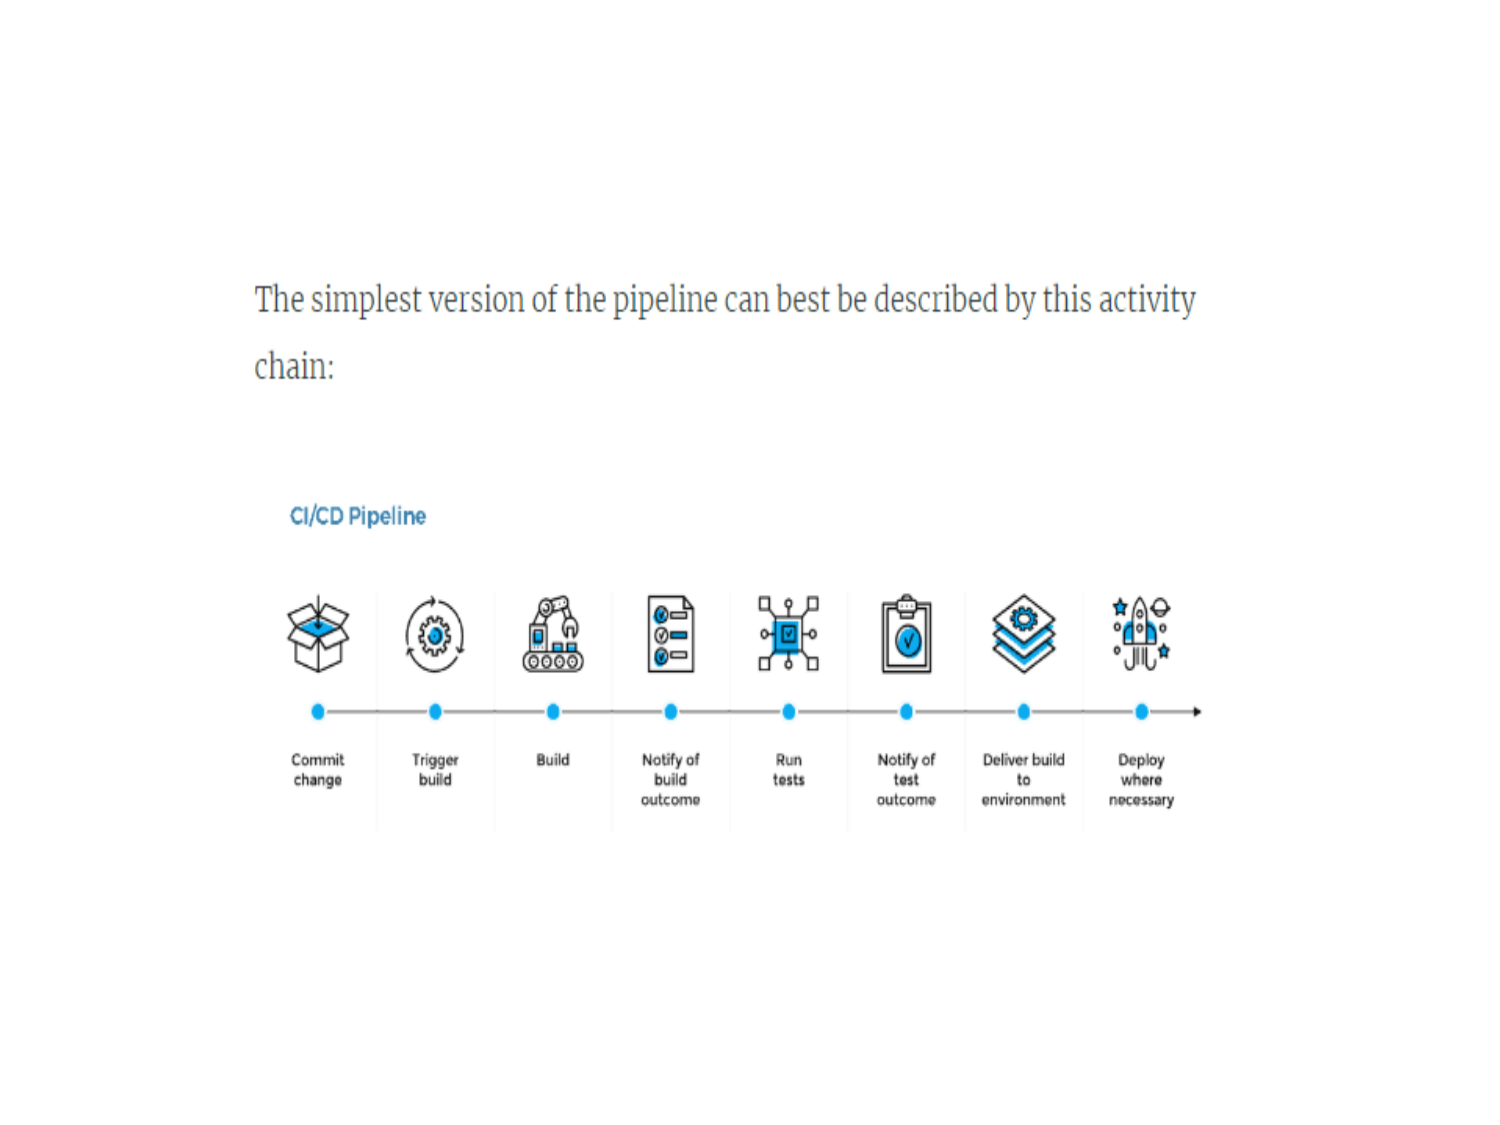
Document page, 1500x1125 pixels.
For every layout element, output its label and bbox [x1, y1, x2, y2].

list [229, 257, 1271, 882]
